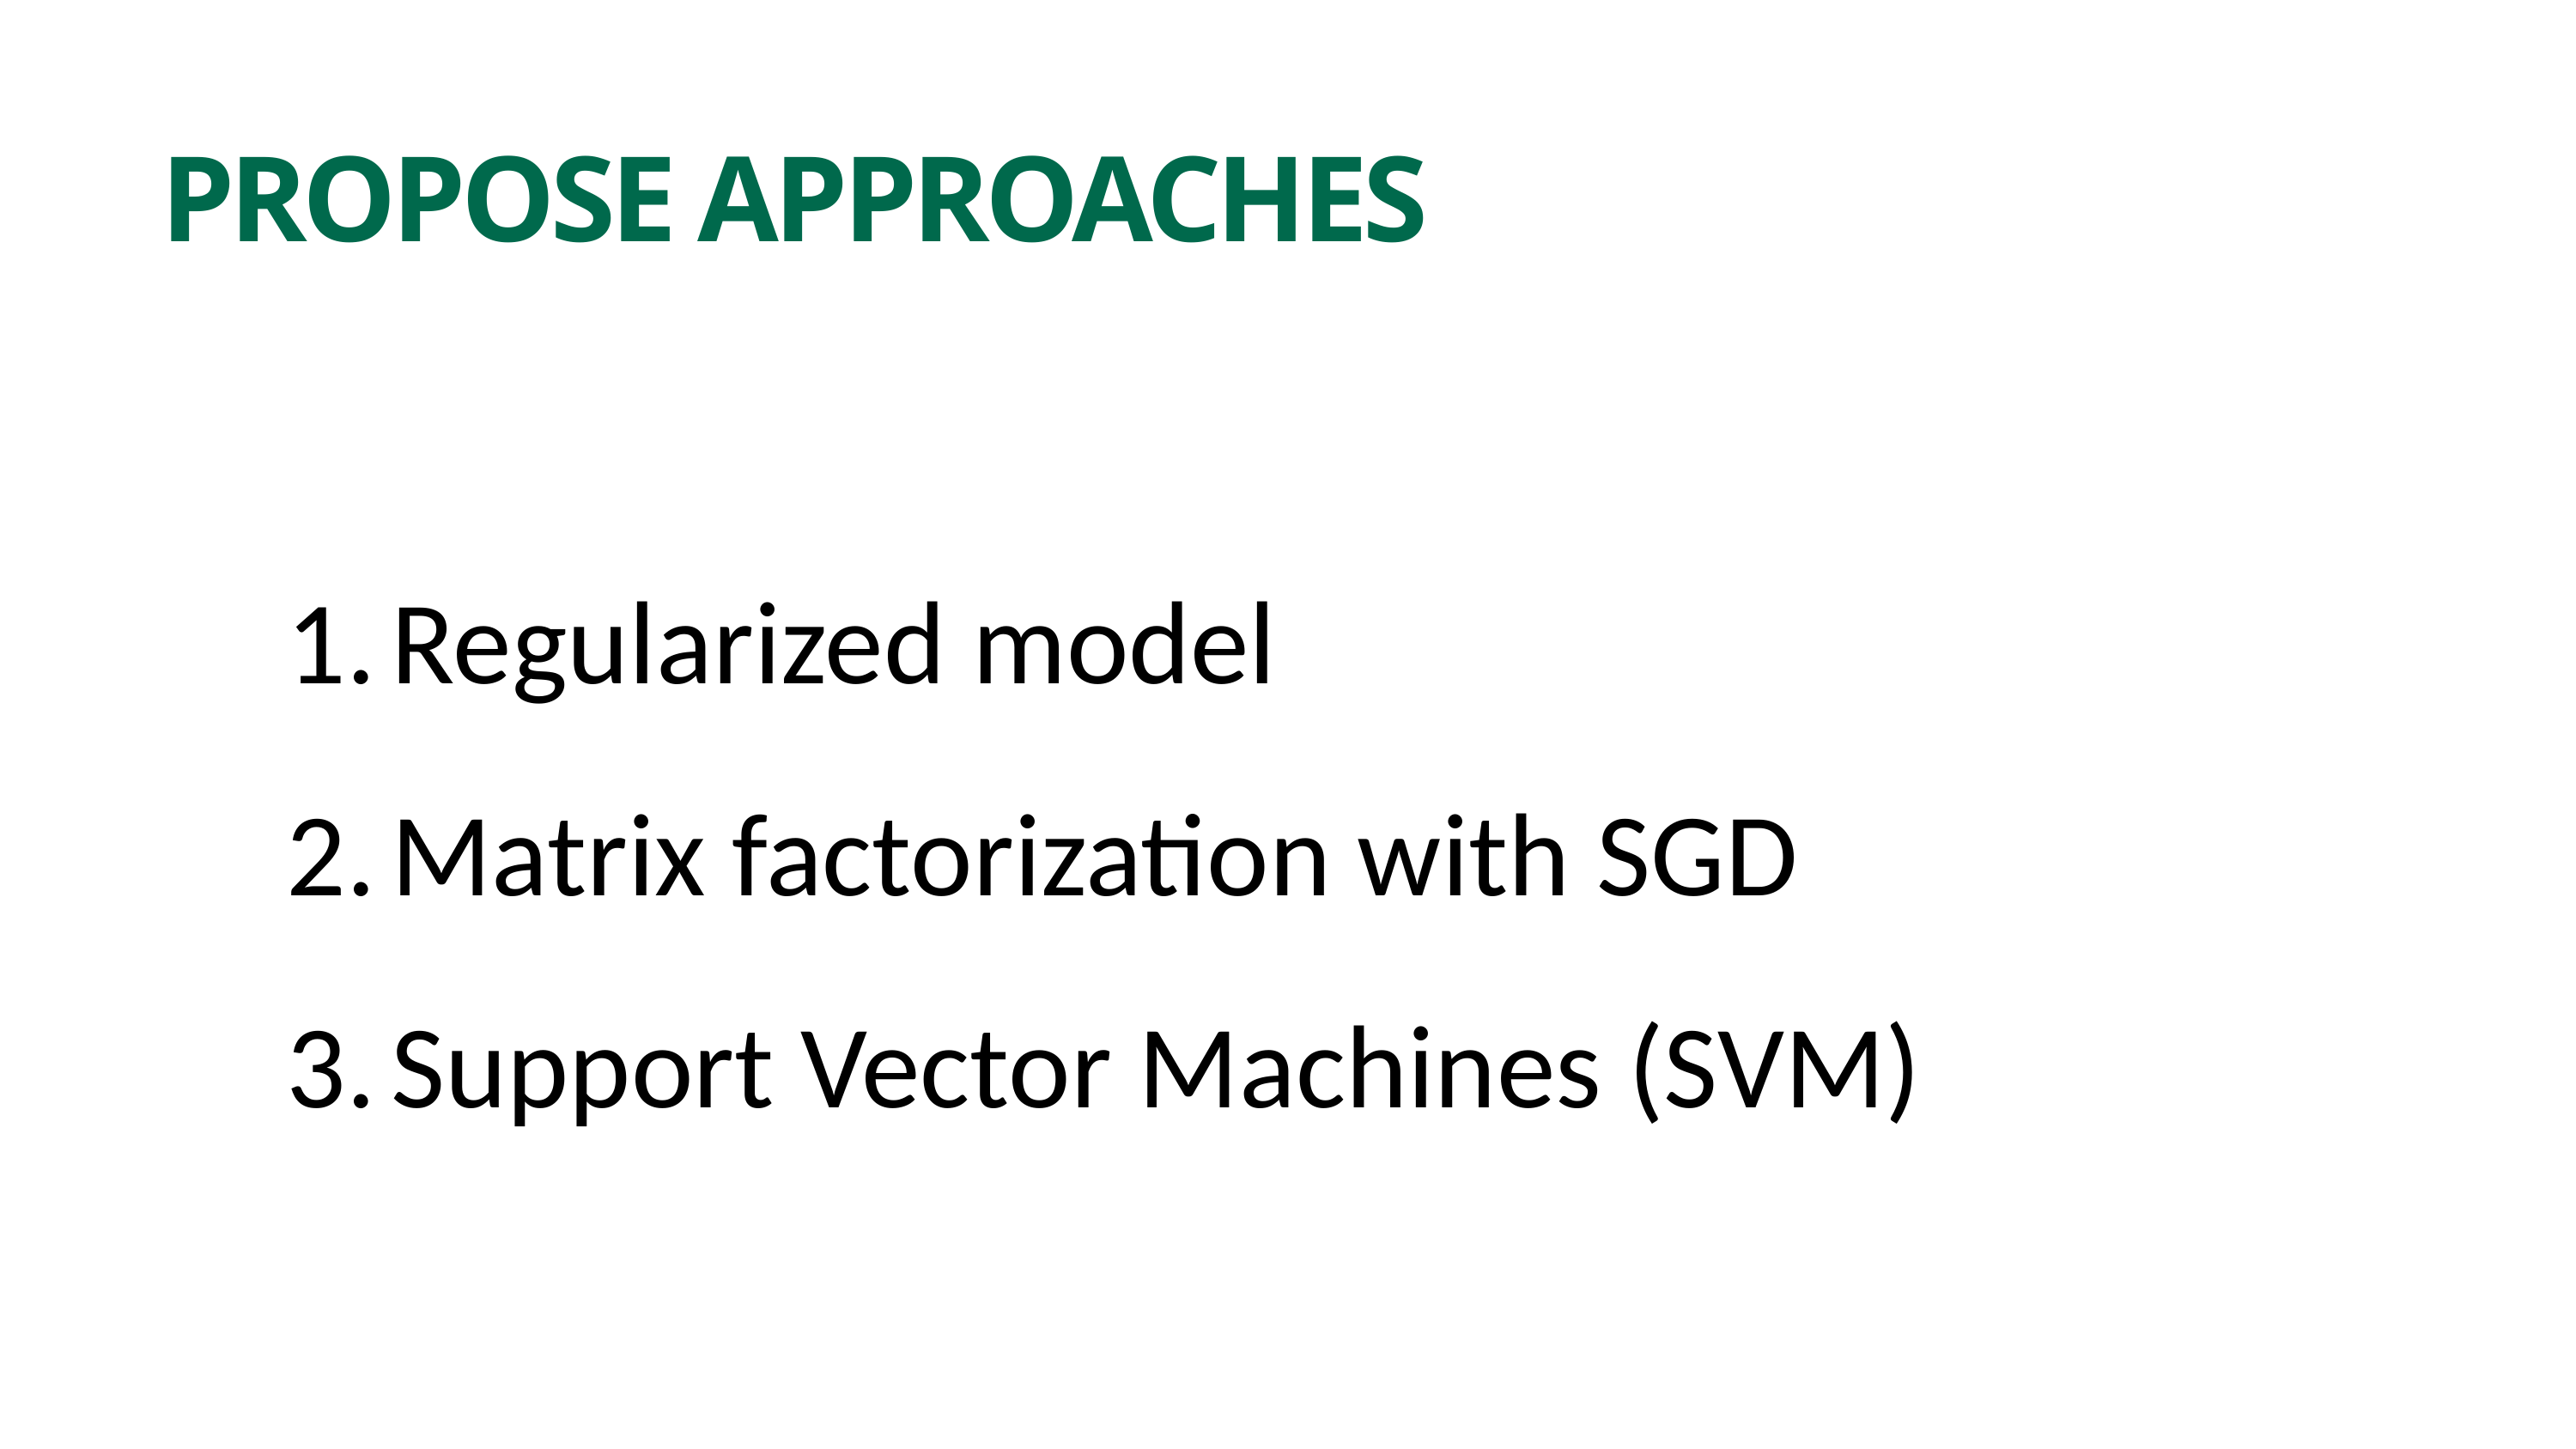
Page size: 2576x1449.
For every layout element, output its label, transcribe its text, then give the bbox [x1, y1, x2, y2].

text_box PROPOSE APPROACHES [161, 123, 1996, 265]
text_box Regularized model Matrix factorization with SGD Support Vector Machines (SVM) [273, 488, 2303, 1138]
